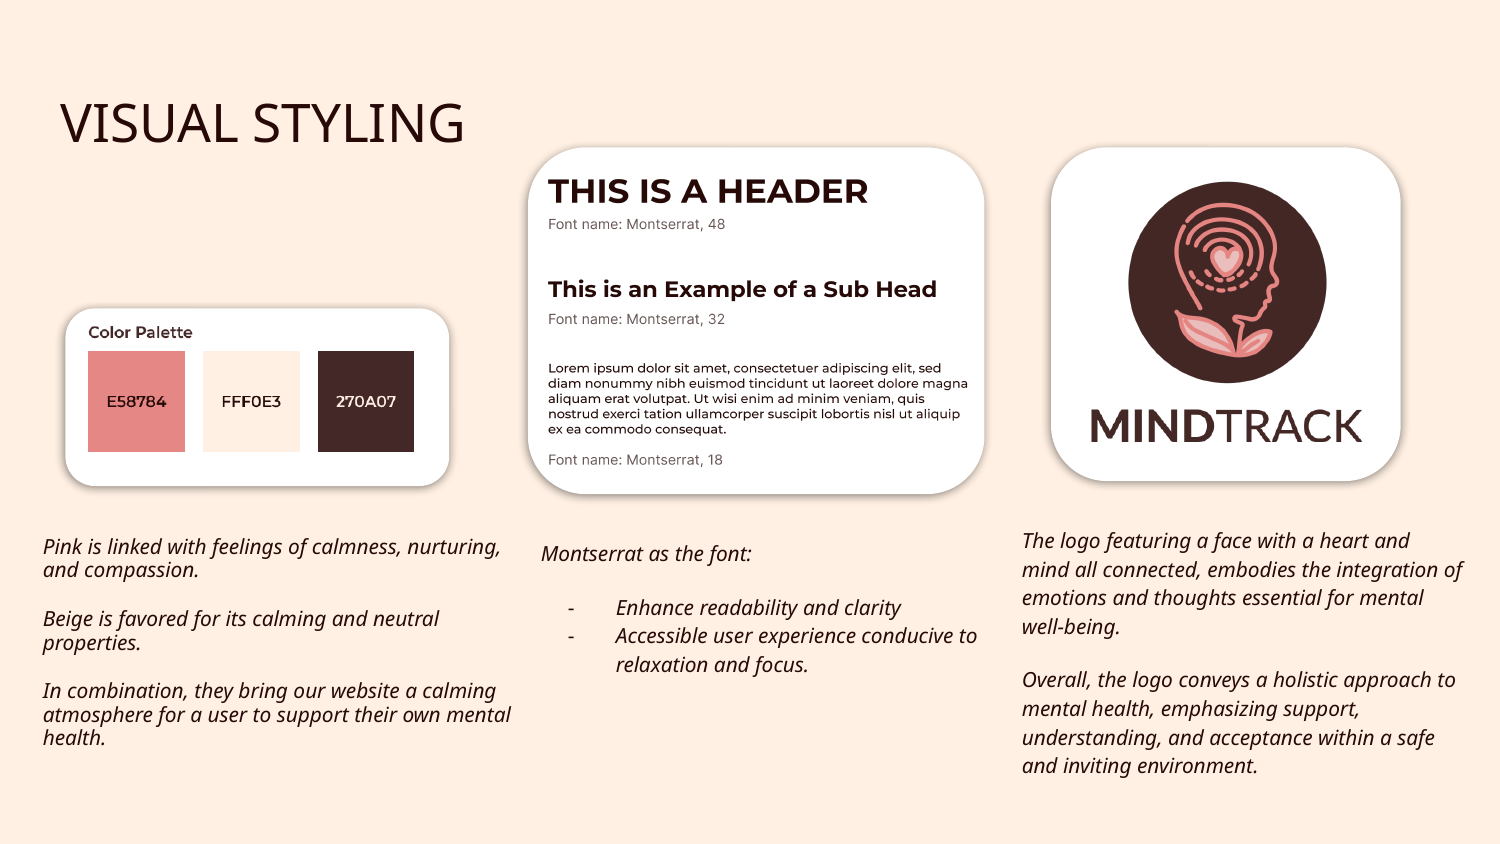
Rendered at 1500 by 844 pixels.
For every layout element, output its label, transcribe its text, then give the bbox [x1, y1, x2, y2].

text_box [979, 180, 985, 461]
picture [1090, 407, 1362, 442]
text_box [1051, 147, 1401, 482]
list The logo featuring a face with a heart and mind all connected, embodies the integration of emotions and thoughts essential for mental well-being. Overall, the logo conveys a holistic approach to mental health, emphasizing support, understanding, and acceptance within a safe and inviting environment. [1006, 509, 1478, 807]
picture [1115, 175, 1336, 393]
list Pink is linked with feelings of calmness, nurturing, and compassion. Beige is favored for its calming and neutral properties. In combination, they bring our website a calming atmosphere for a user to support their own mental health. [27, 520, 539, 833]
title VISUAL STYLING [45, 75, 1444, 169]
list Montserrat as the font: Enhance readability and clarity Accessible user experience conducive to relaxation and focus. [525, 522, 997, 784]
picture [88, 322, 414, 452]
picture [548, 169, 975, 468]
text_box [65, 308, 450, 487]
text_box [527, 147, 971, 495]
